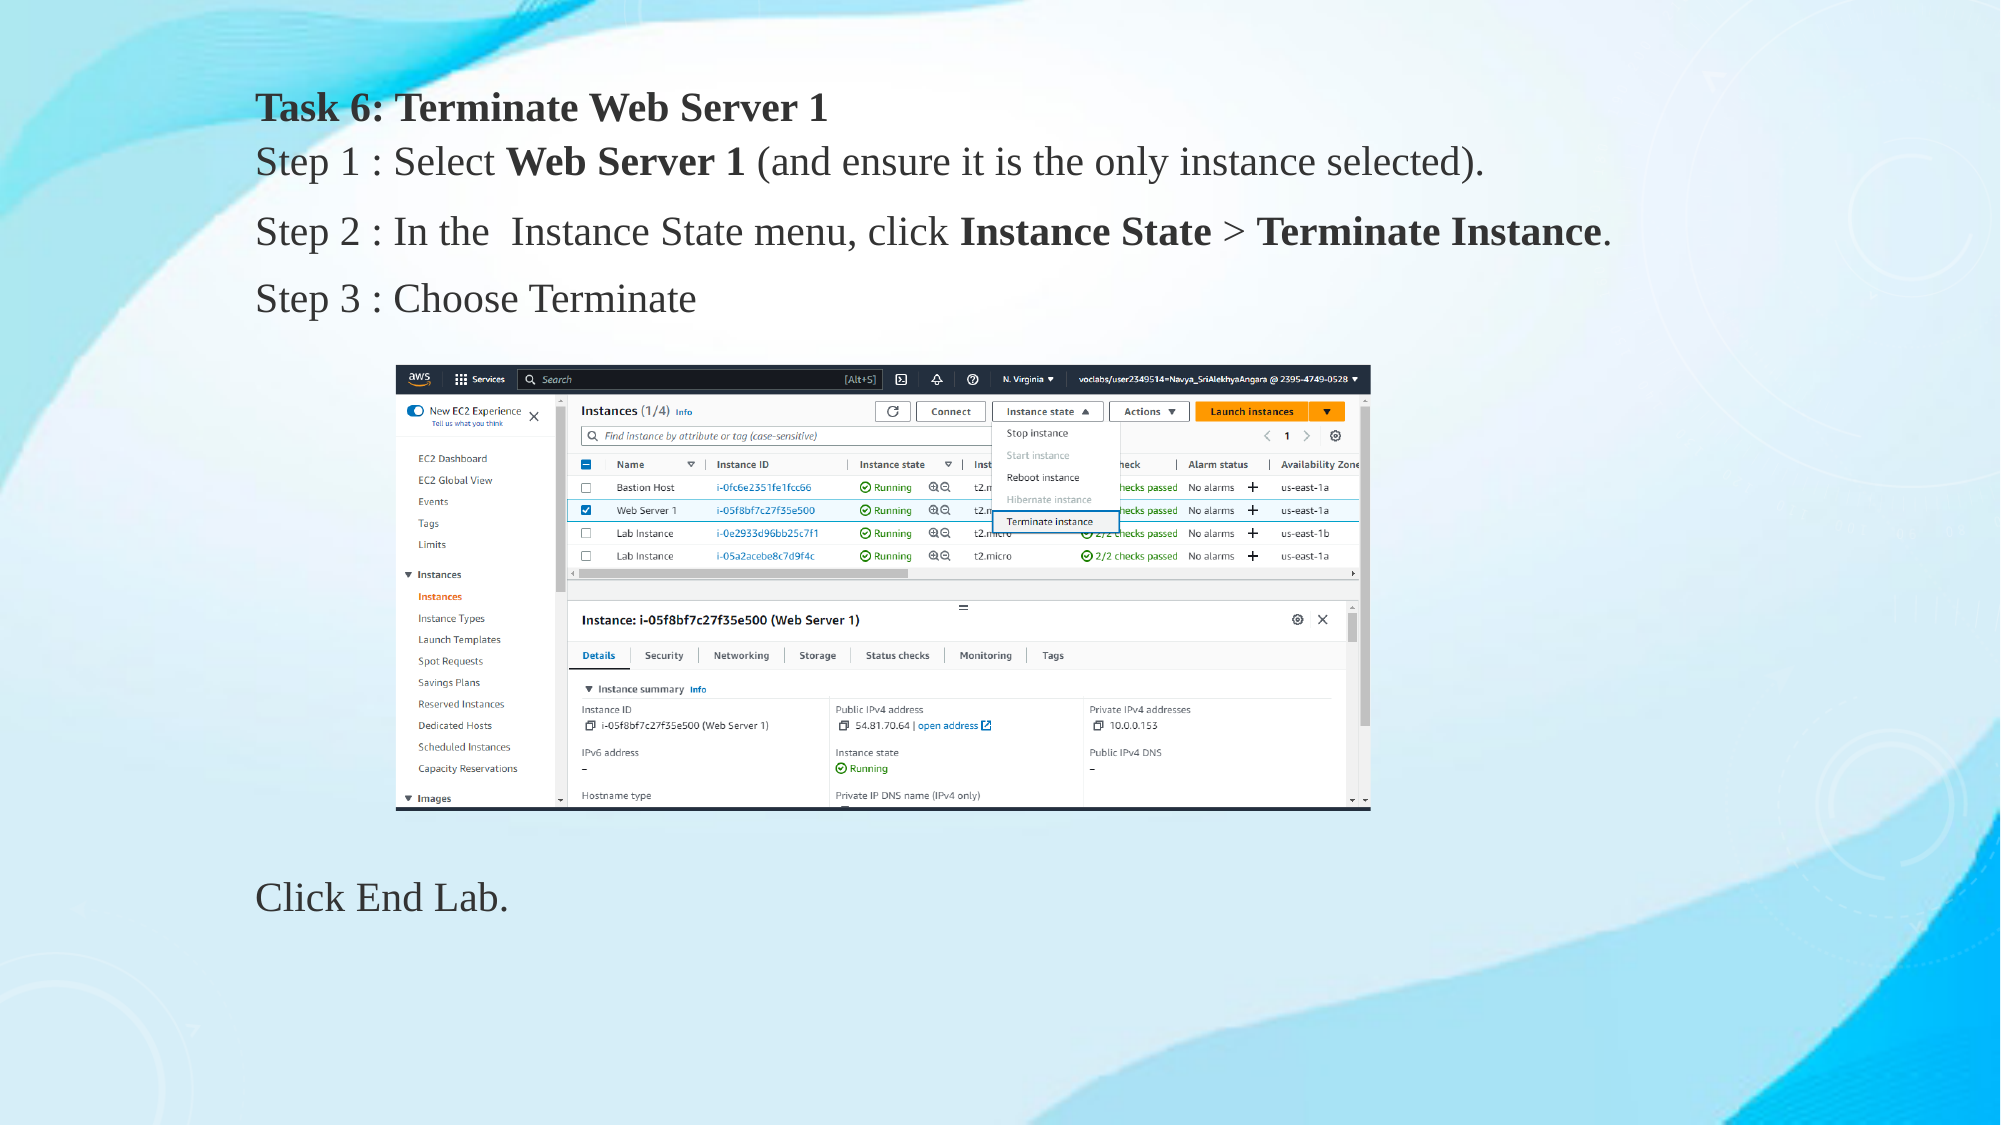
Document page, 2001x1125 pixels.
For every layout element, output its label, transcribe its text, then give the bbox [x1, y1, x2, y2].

text_box Click End Lab. [240, 862, 1242, 927]
text_box Task 6: Terminate Web Server 1 Step 1 : Select Web Server 1 (and ensure it is the only instance selected). Step 2 : In the Instance State menu, click Instance State > Terminate Instance. Step 3 : Choose Terminate [240, 72, 1645, 328]
picture [0, 0, 2001, 1125]
